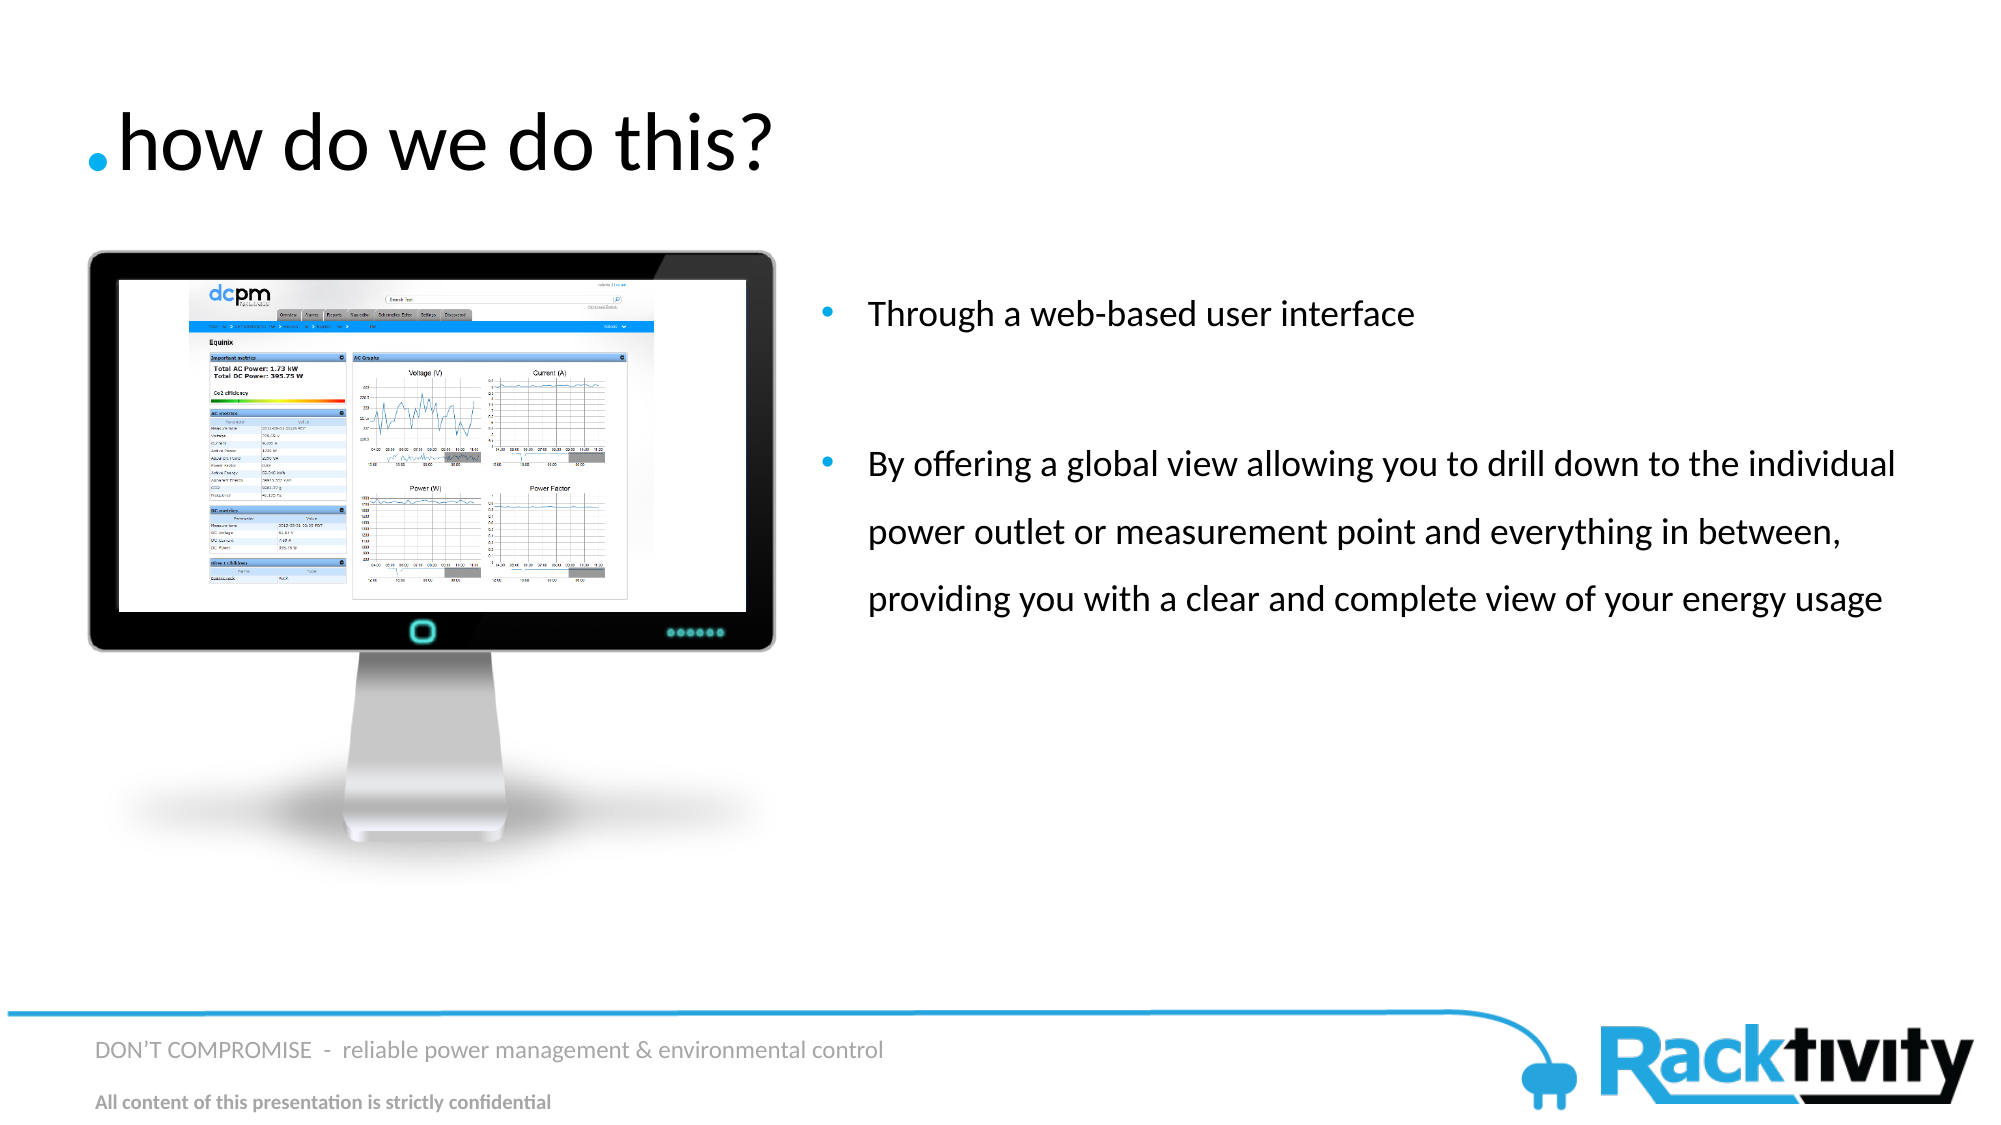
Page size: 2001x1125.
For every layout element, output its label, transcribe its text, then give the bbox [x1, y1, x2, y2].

text_box Through a web-based user interface By offering a global view allowing you to drill down to the individual power outlet or measurement point and everything in between, providing you with a clear and complete view of your energy usage [806, 259, 1921, 852]
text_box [52, 239, 790, 885]
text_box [0, 991, 1974, 1122]
text_box .how do we do this? [64, 13, 1064, 208]
